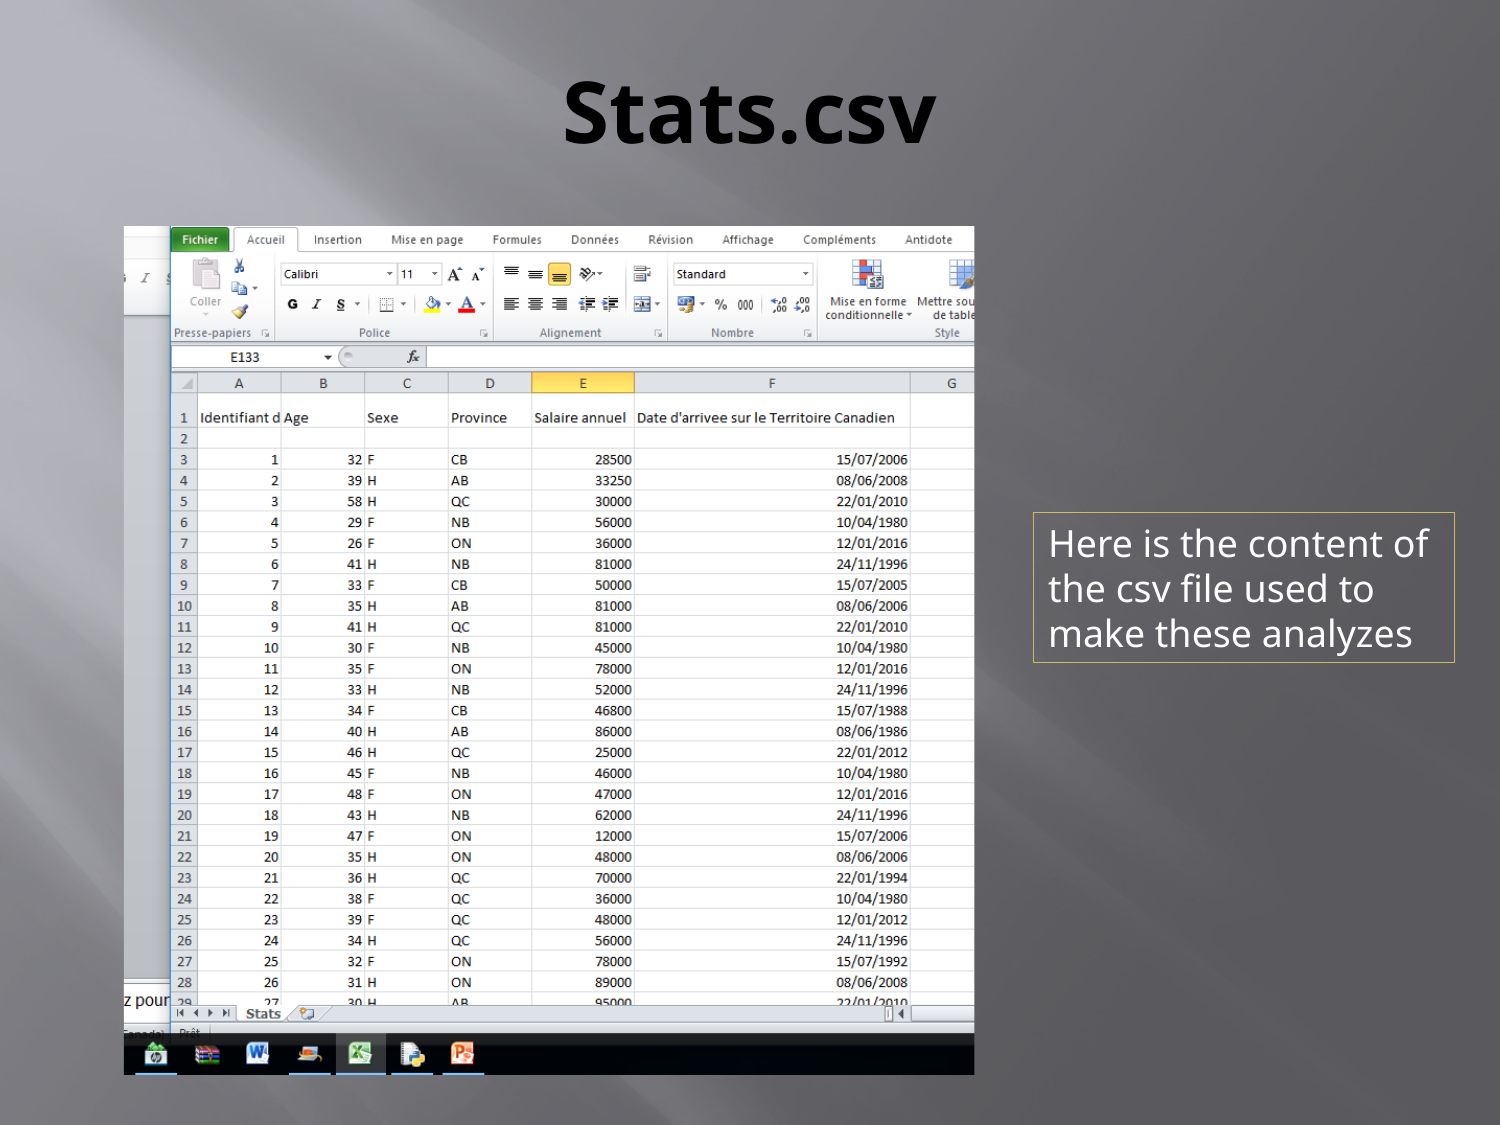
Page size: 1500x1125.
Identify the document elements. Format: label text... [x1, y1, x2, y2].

text_box Here is the content of the csv file used to make these analyzes [1033, 512, 1455, 663]
title Stats.csv [75, 45, 1425, 173]
picture [123, 226, 975, 1075]
